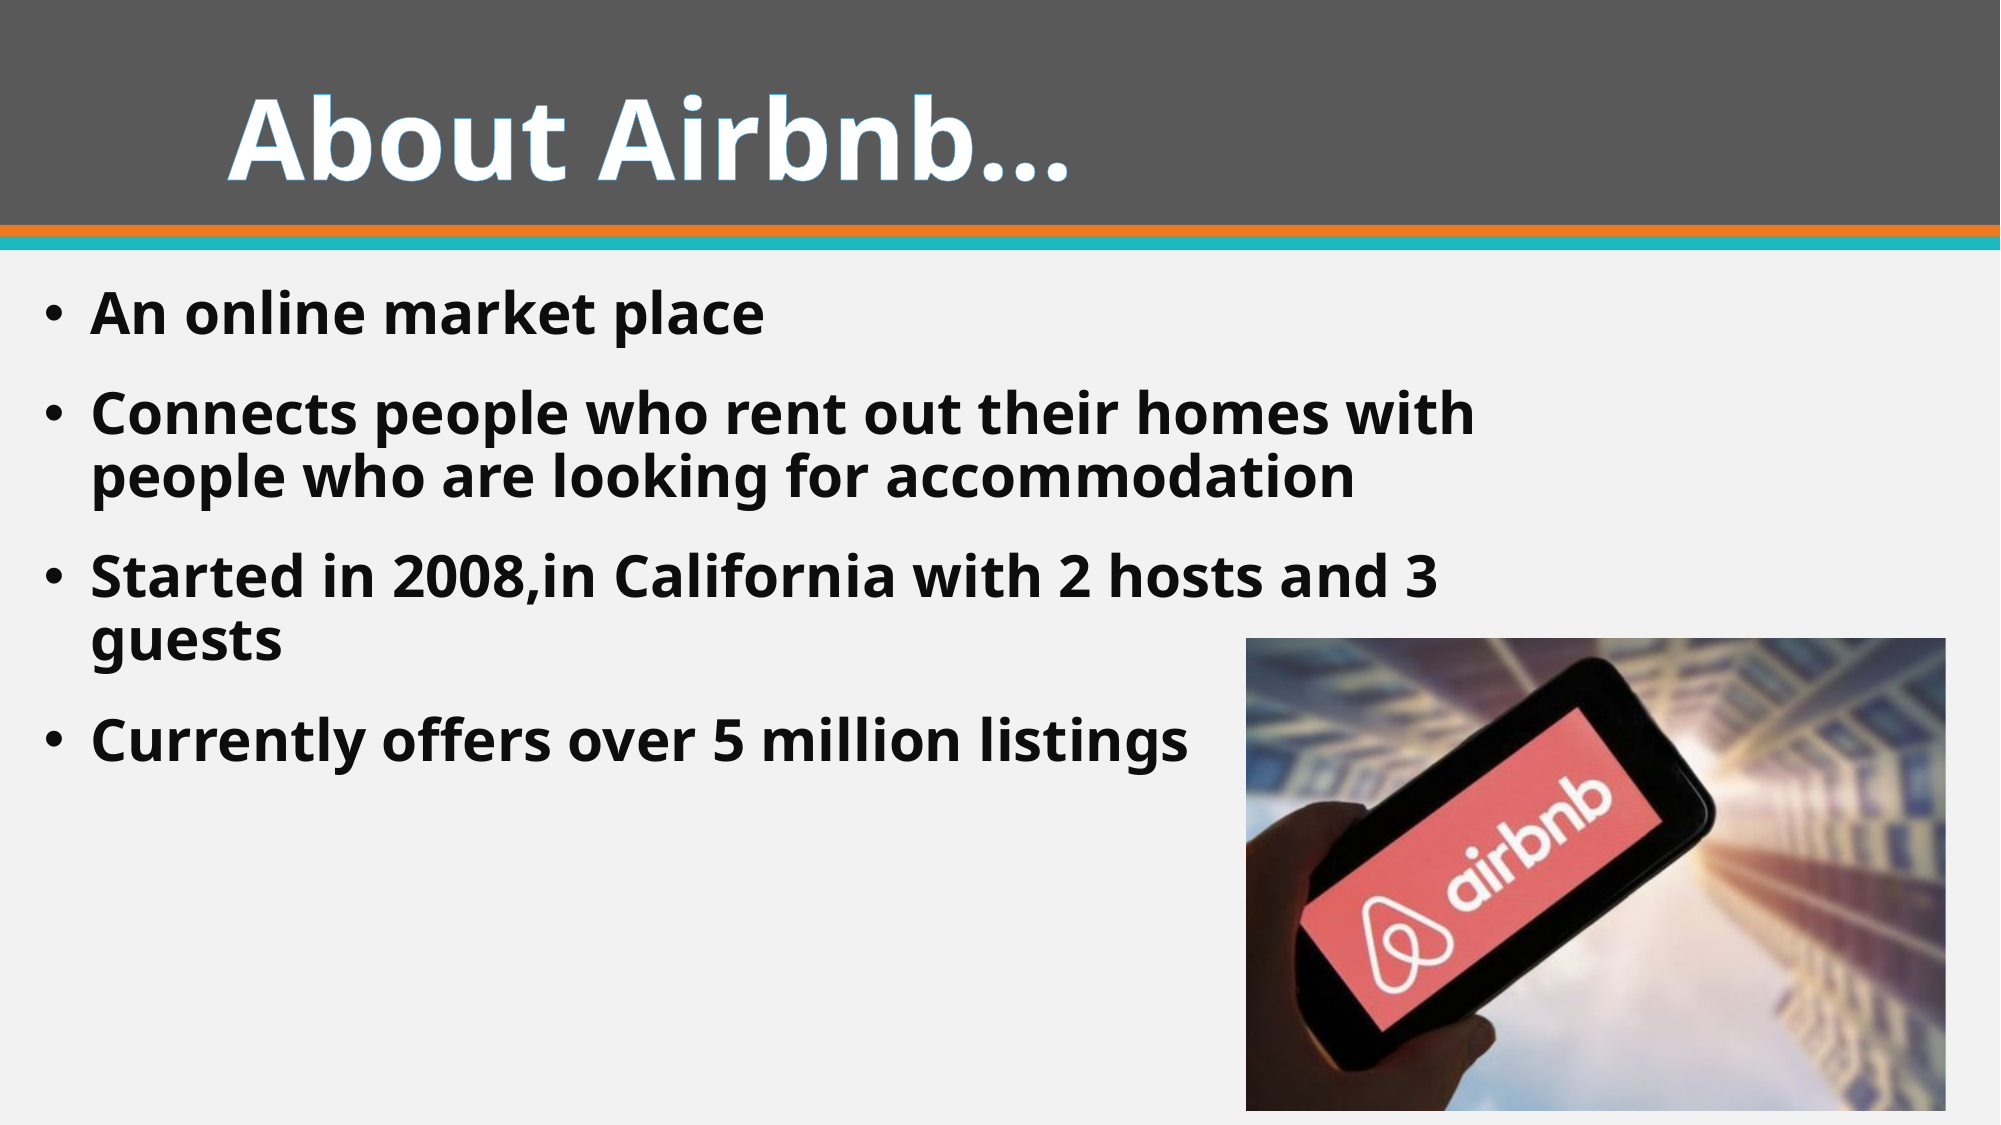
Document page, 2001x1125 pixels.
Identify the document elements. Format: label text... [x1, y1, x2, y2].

picture [1245, 637, 1946, 1111]
list An online market place Connects people who rent out their homes with people who are looking for accommodation Started in 2008,in California with 2 hosts and 3 guests Currently offers over 5 million listings [28, 276, 1604, 990]
title About Airbnb… [212, 41, 1788, 212]
